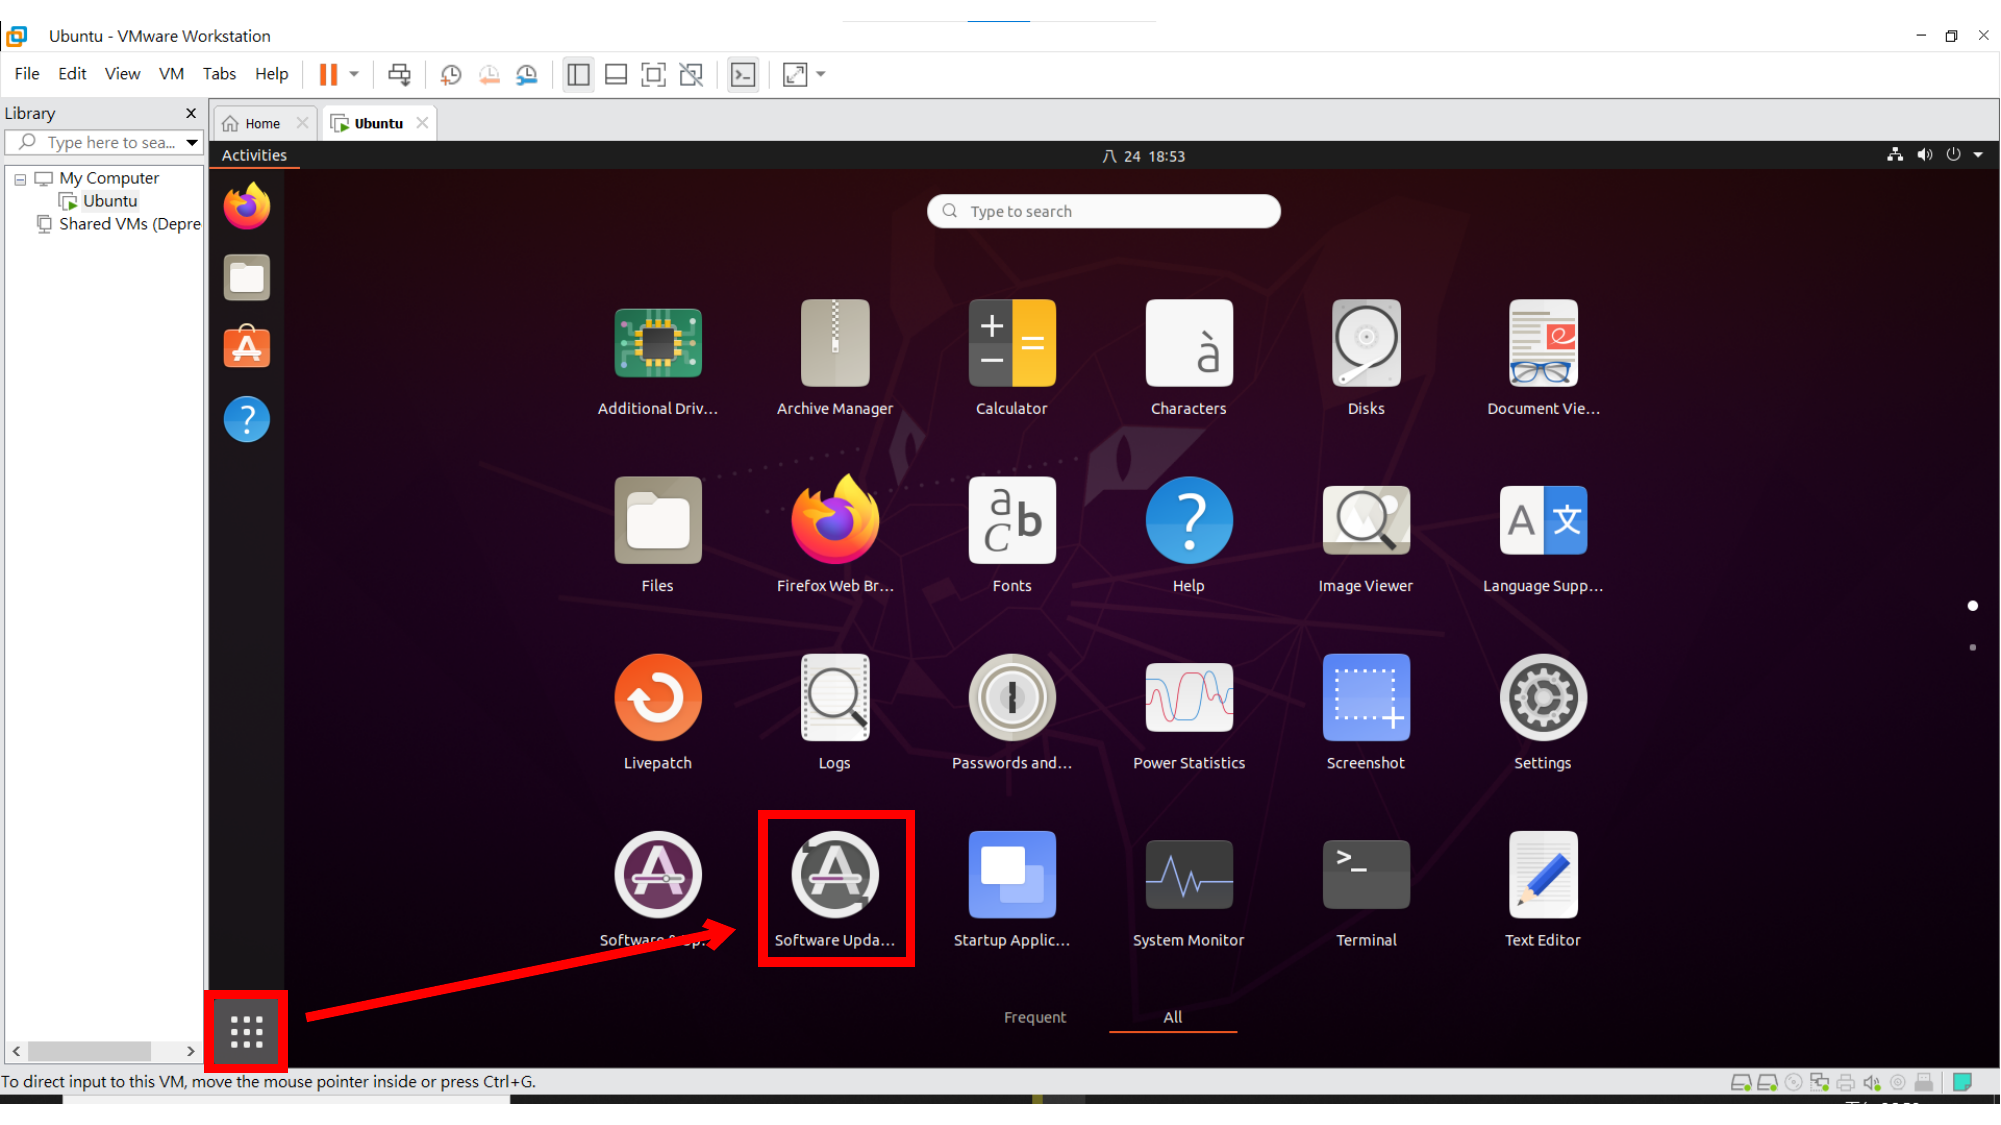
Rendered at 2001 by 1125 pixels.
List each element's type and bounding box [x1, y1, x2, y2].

picture [0, 21, 2000, 1104]
text_box [306, 929, 737, 1018]
